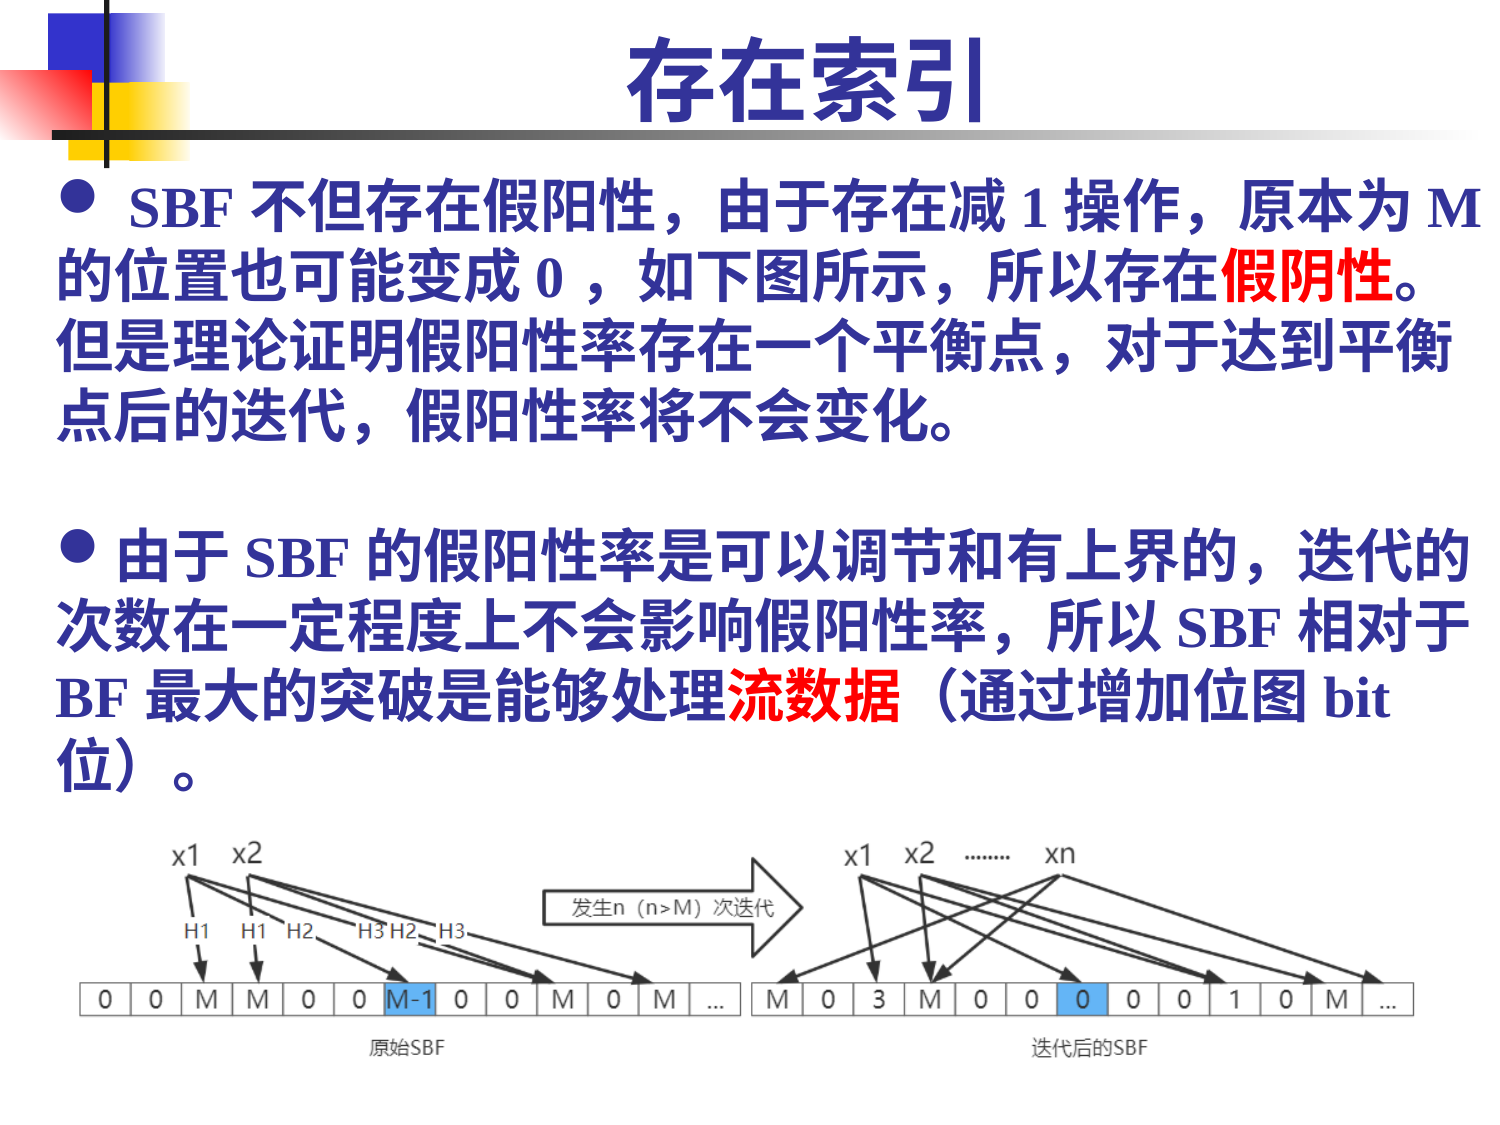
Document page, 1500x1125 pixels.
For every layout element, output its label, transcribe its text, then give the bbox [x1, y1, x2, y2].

title 存在索引 [147, 6, 1471, 142]
text_box SBF不但存在假阳性，由于存在减1操作，原本为M的位置也可能变成0，如下图所示，所以存在假阴性。但是理论证明假阳性率存在一个平衡点，对于达到平衡点后的迭代，假阳性率将不会变化。 由于SBF的假阳性率是可以调节和有上界的，迭代的次数在一定程度上不会影响假阳性率，所以SBF相对于BF最大的突破是能够处理流数据（通过增加位图bit位）。 [41, 161, 1500, 807]
picture [72, 822, 1428, 1066]
